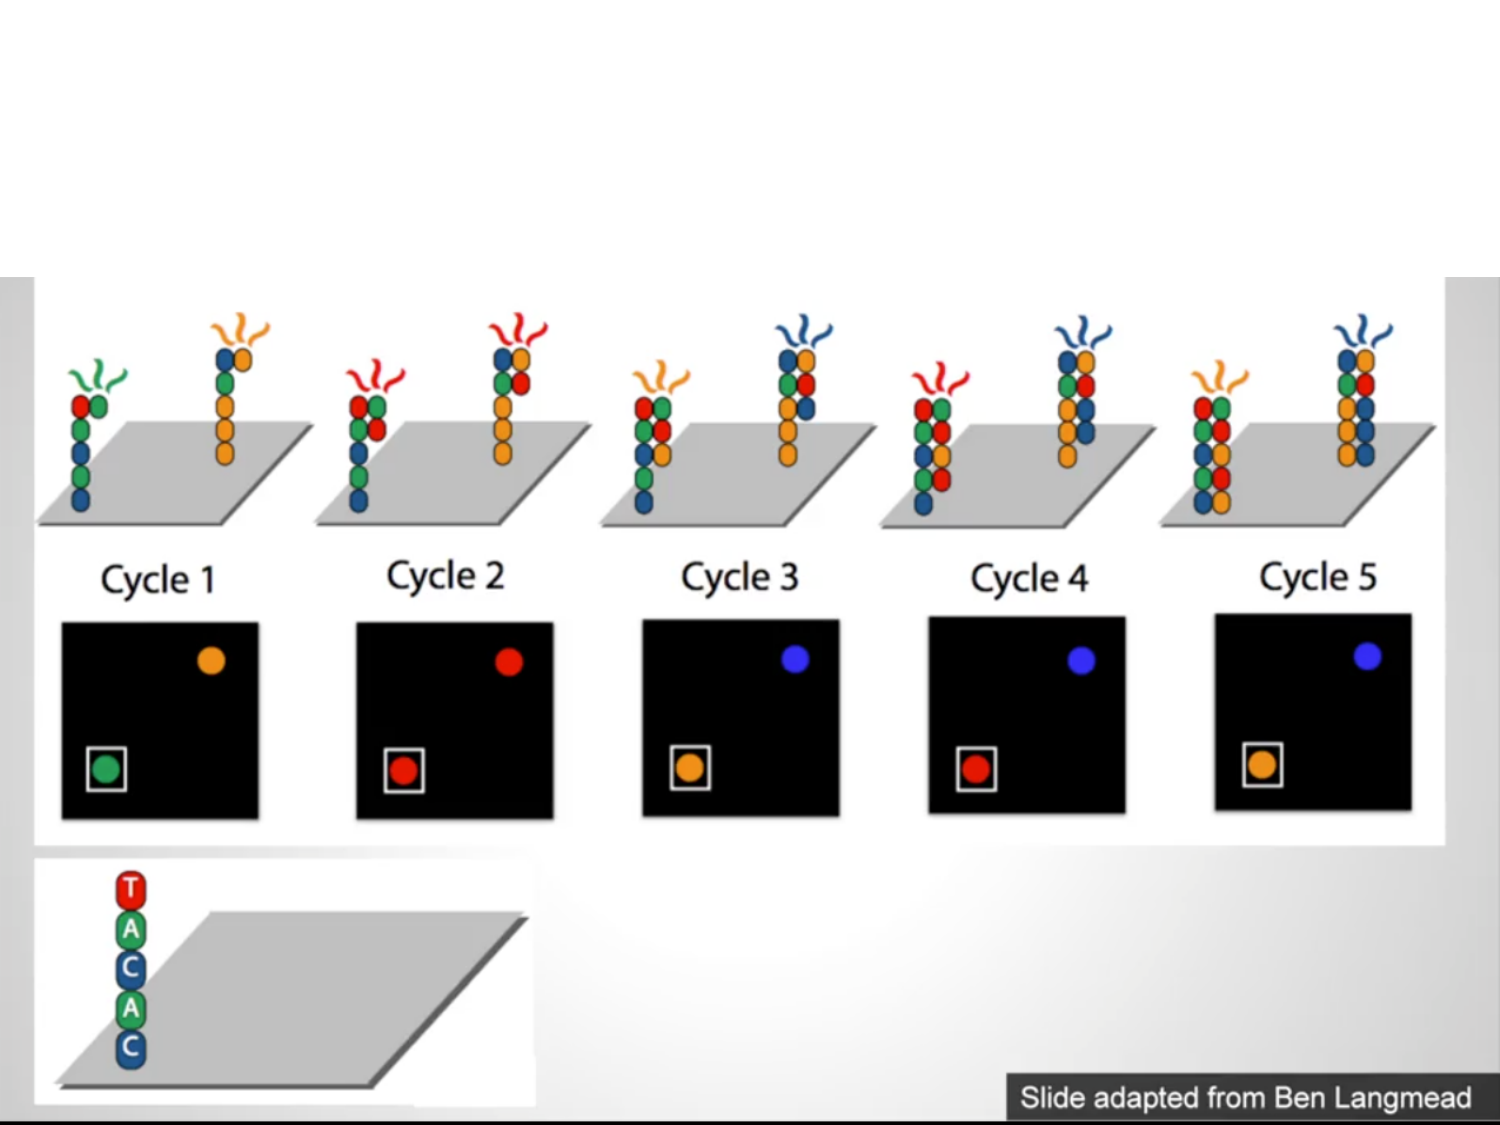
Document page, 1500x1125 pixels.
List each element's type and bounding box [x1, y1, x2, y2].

picture [0, 277, 1500, 1125]
